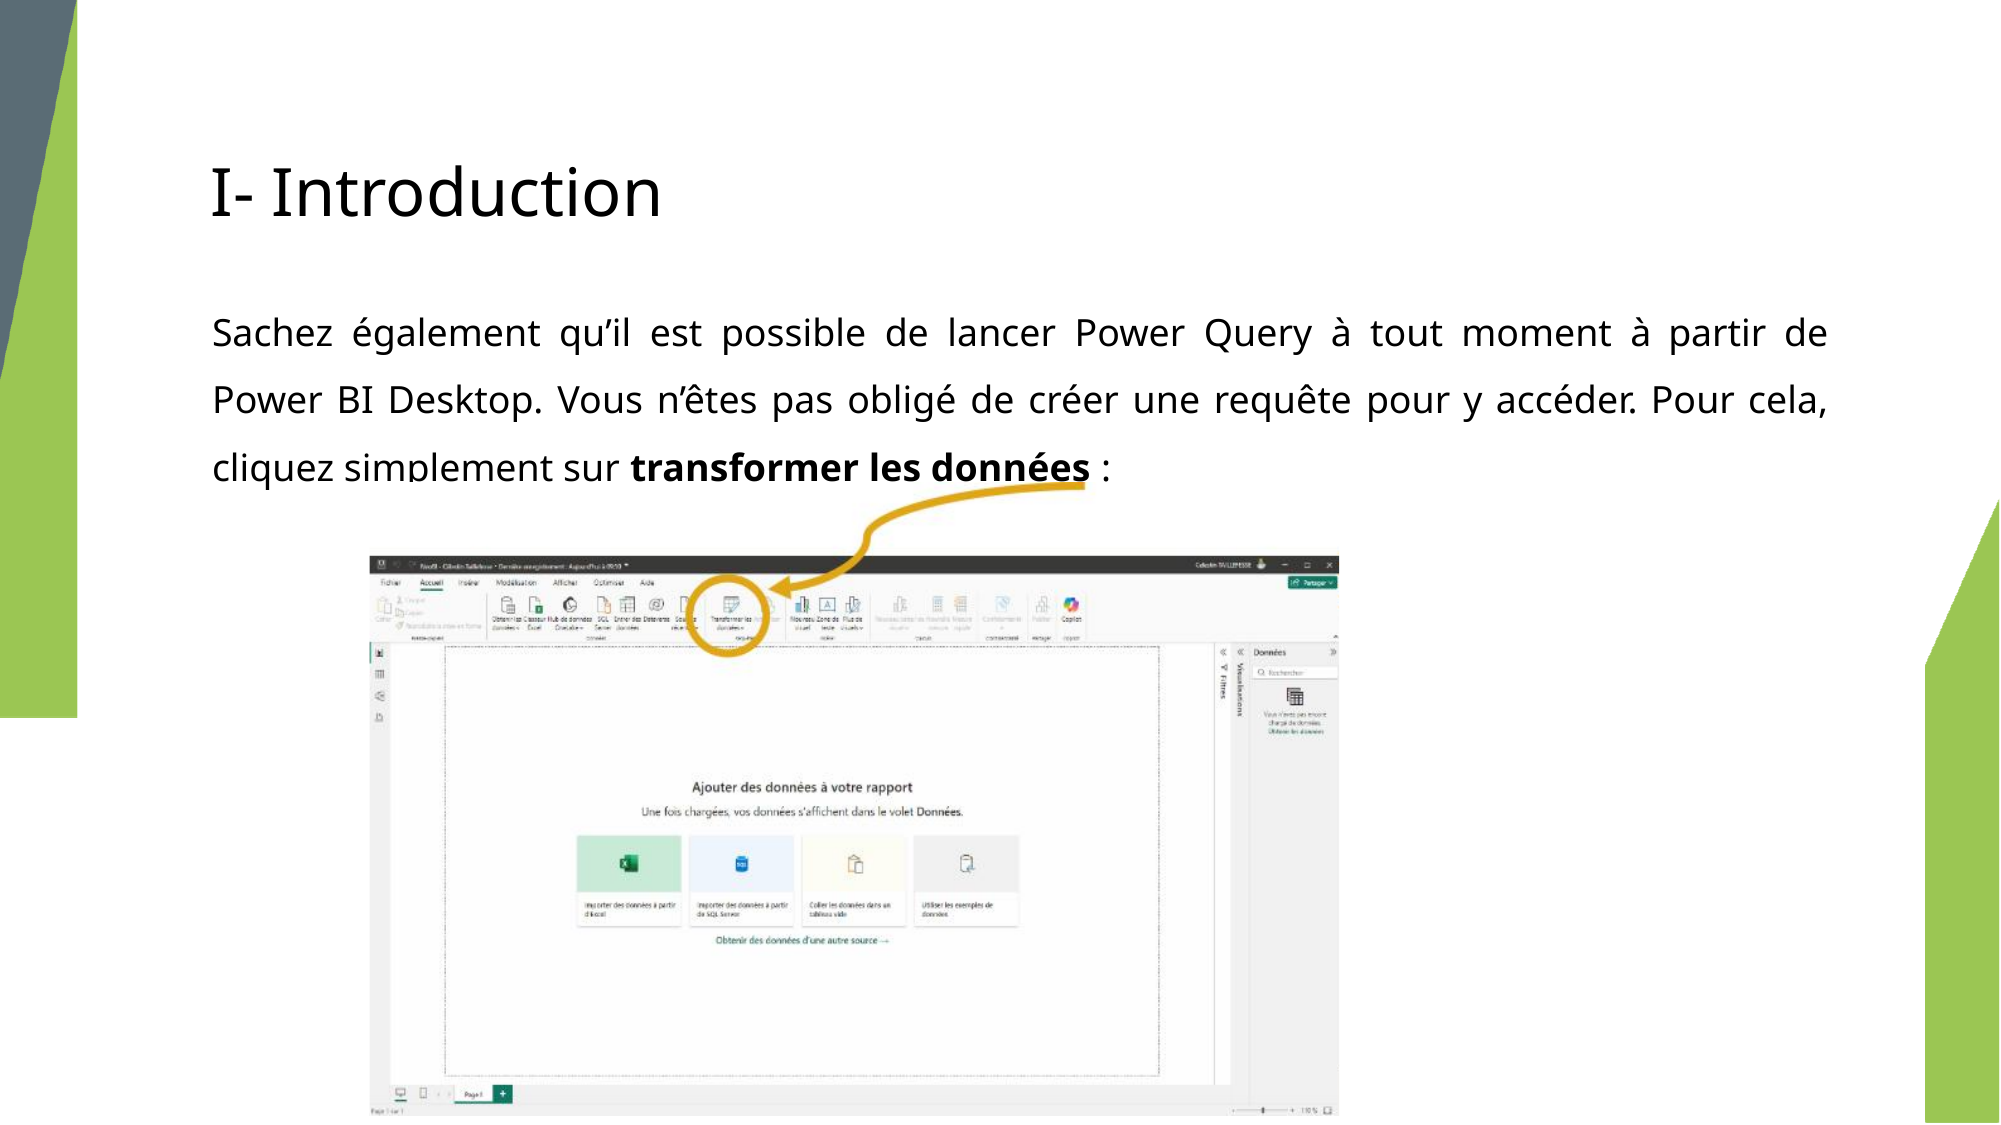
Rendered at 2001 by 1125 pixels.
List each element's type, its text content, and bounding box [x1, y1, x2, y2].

picture [1924, 498, 2000, 1125]
picture [0, 0, 79, 720]
subtitle Sachez également qu’il est possible de lancer Power Query à tout moment à partir de Power BI Desktop. Vous n’êtes pas obligé de créer une requête pour y accéder. Pour cela, cliquez simplement sur transformer les données : [197, 278, 1844, 492]
text_box [369, 482, 1340, 1117]
title I- Introduction [79, 113, 961, 238]
